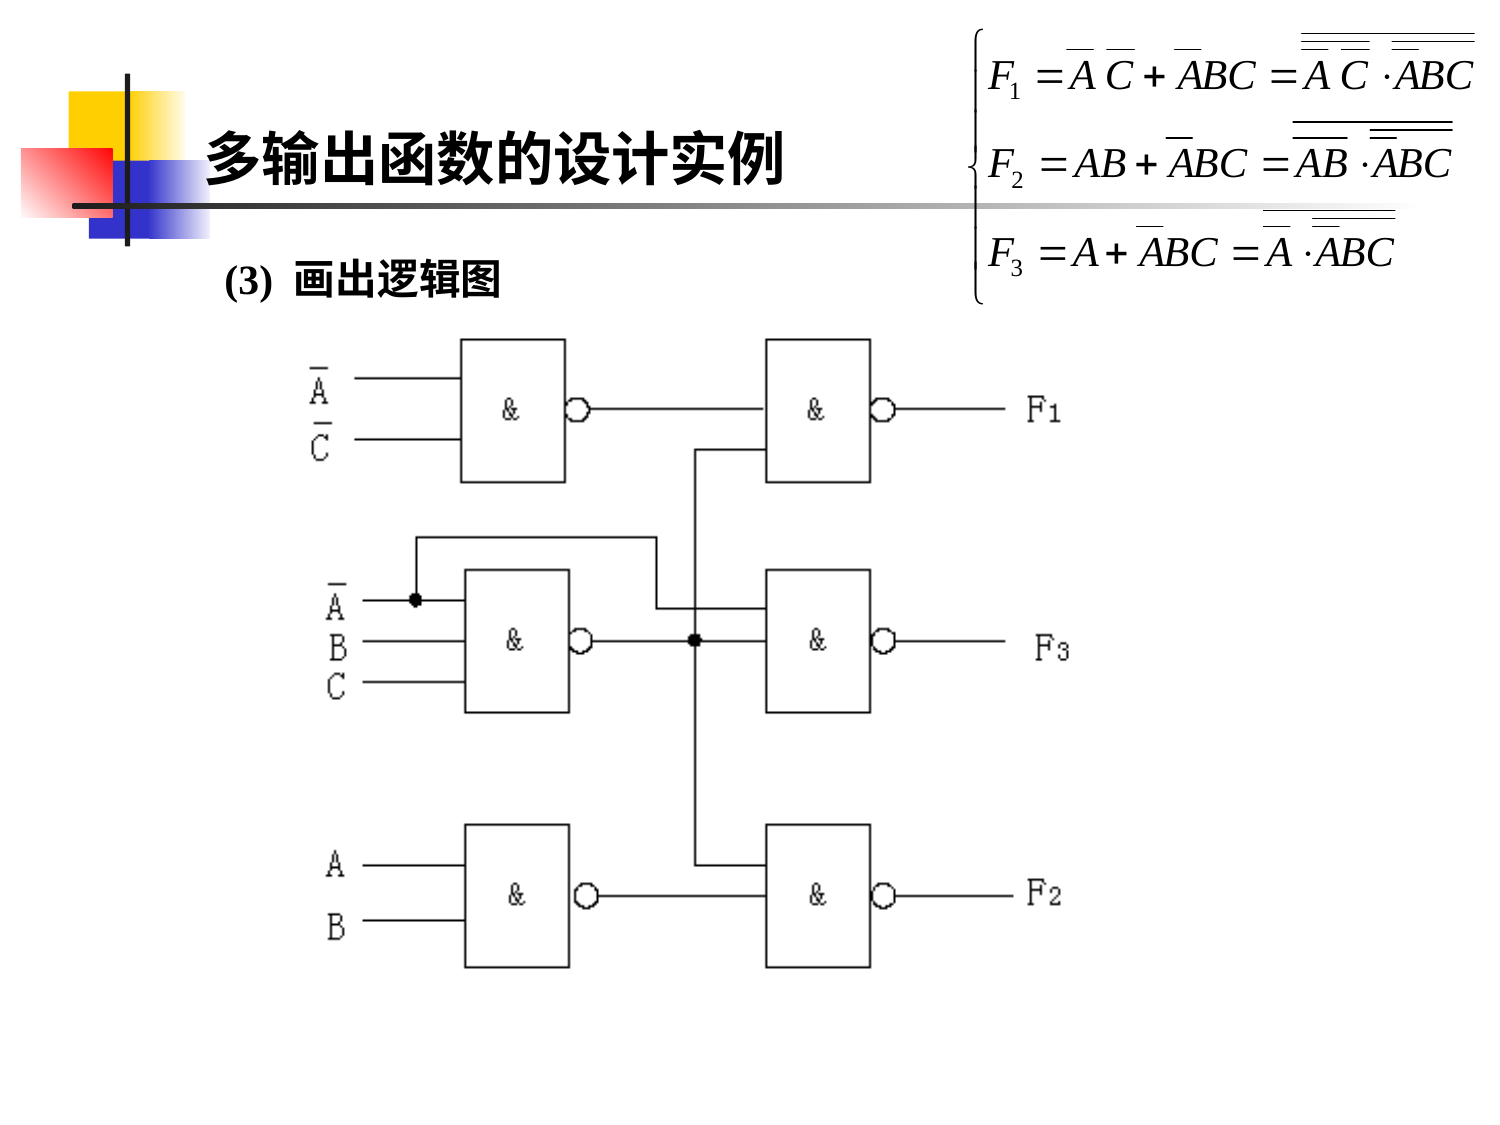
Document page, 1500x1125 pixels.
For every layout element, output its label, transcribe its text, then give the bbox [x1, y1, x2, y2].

picture [299, 335, 1075, 975]
text_box (3) 画出逻辑图 [209, 237, 529, 313]
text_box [959, 21, 1484, 313]
title 多输出函数的设计实例 [188, 12, 1468, 200]
